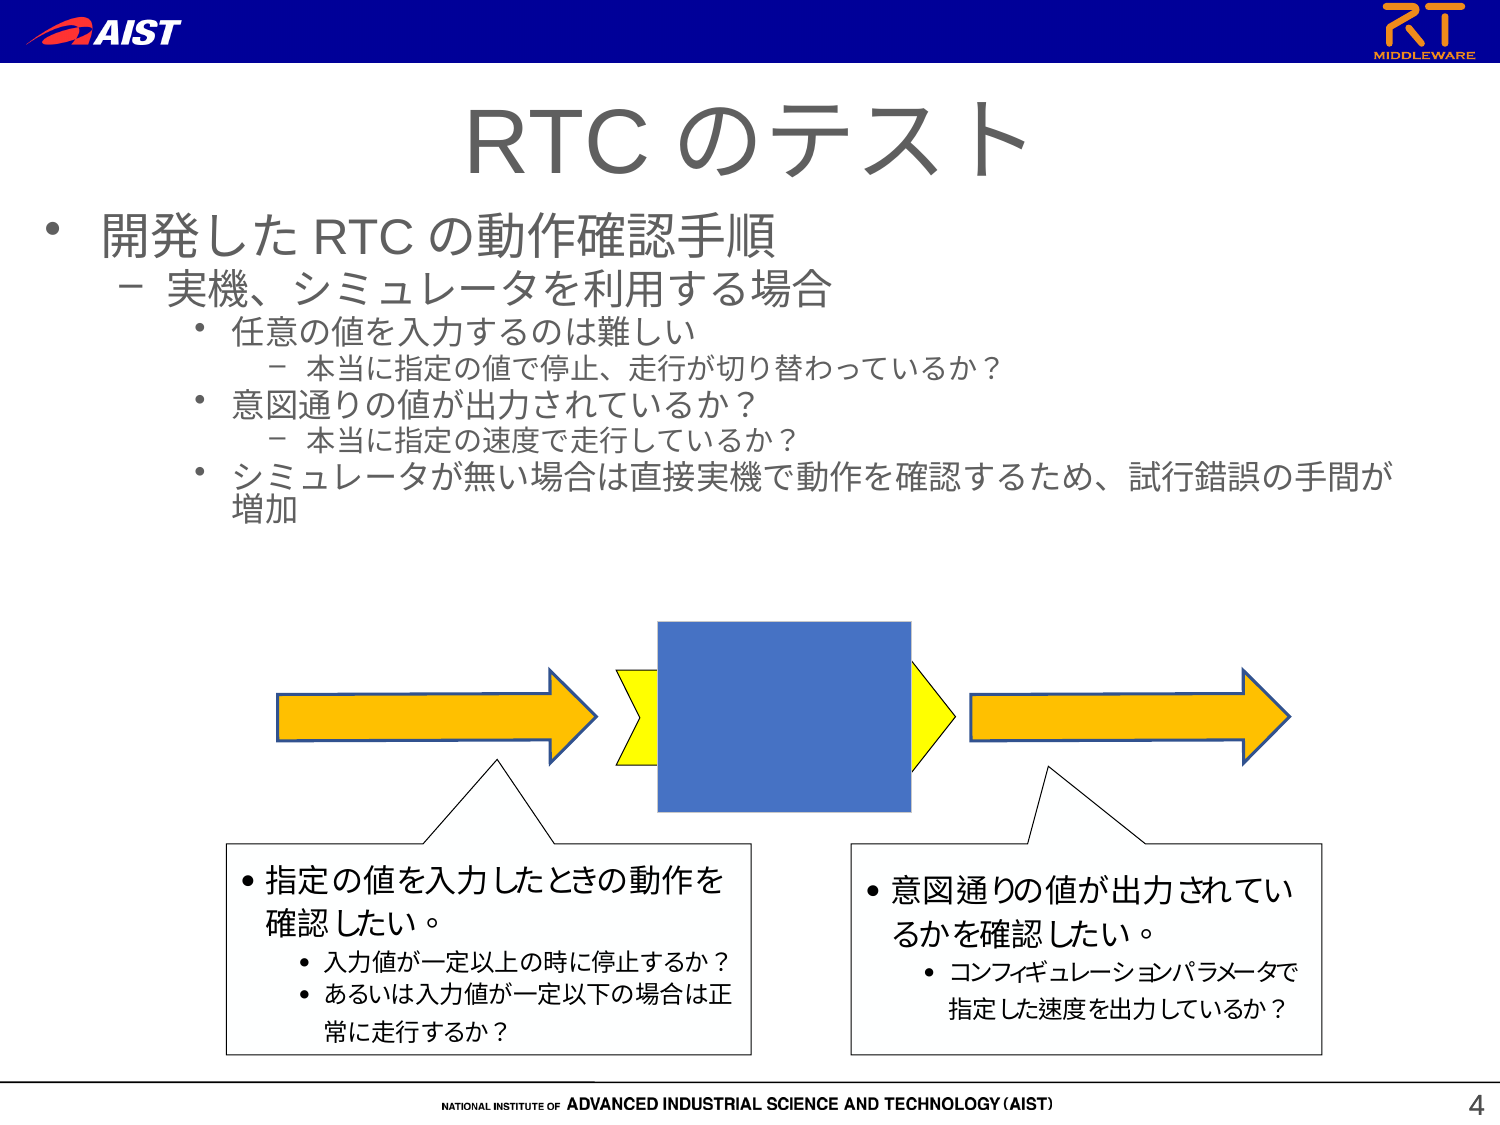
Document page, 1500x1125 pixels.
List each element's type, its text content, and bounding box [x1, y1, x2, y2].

picture [0, 0, 1500, 63]
title RTCのテスト [29, 66, 1474, 208]
text_box 開発したRTCの動作確認手順 実機、シミュレータを利用する場合 任意の値を入力するのは難しい 本当に指定の値で停止、走行が切り替わっているか？ 意図通りの値が出力されているか？ 本当に指定の速度で走行しているか？ シミュレータが無い場合は直接実機で動作を確認するため、試行錯誤の手間が増加 [29, 209, 1431, 638]
picture [442, 1097, 1052, 1110]
picture [220, 615, 1326, 1060]
text_box 4 [1149, 1078, 1500, 1125]
